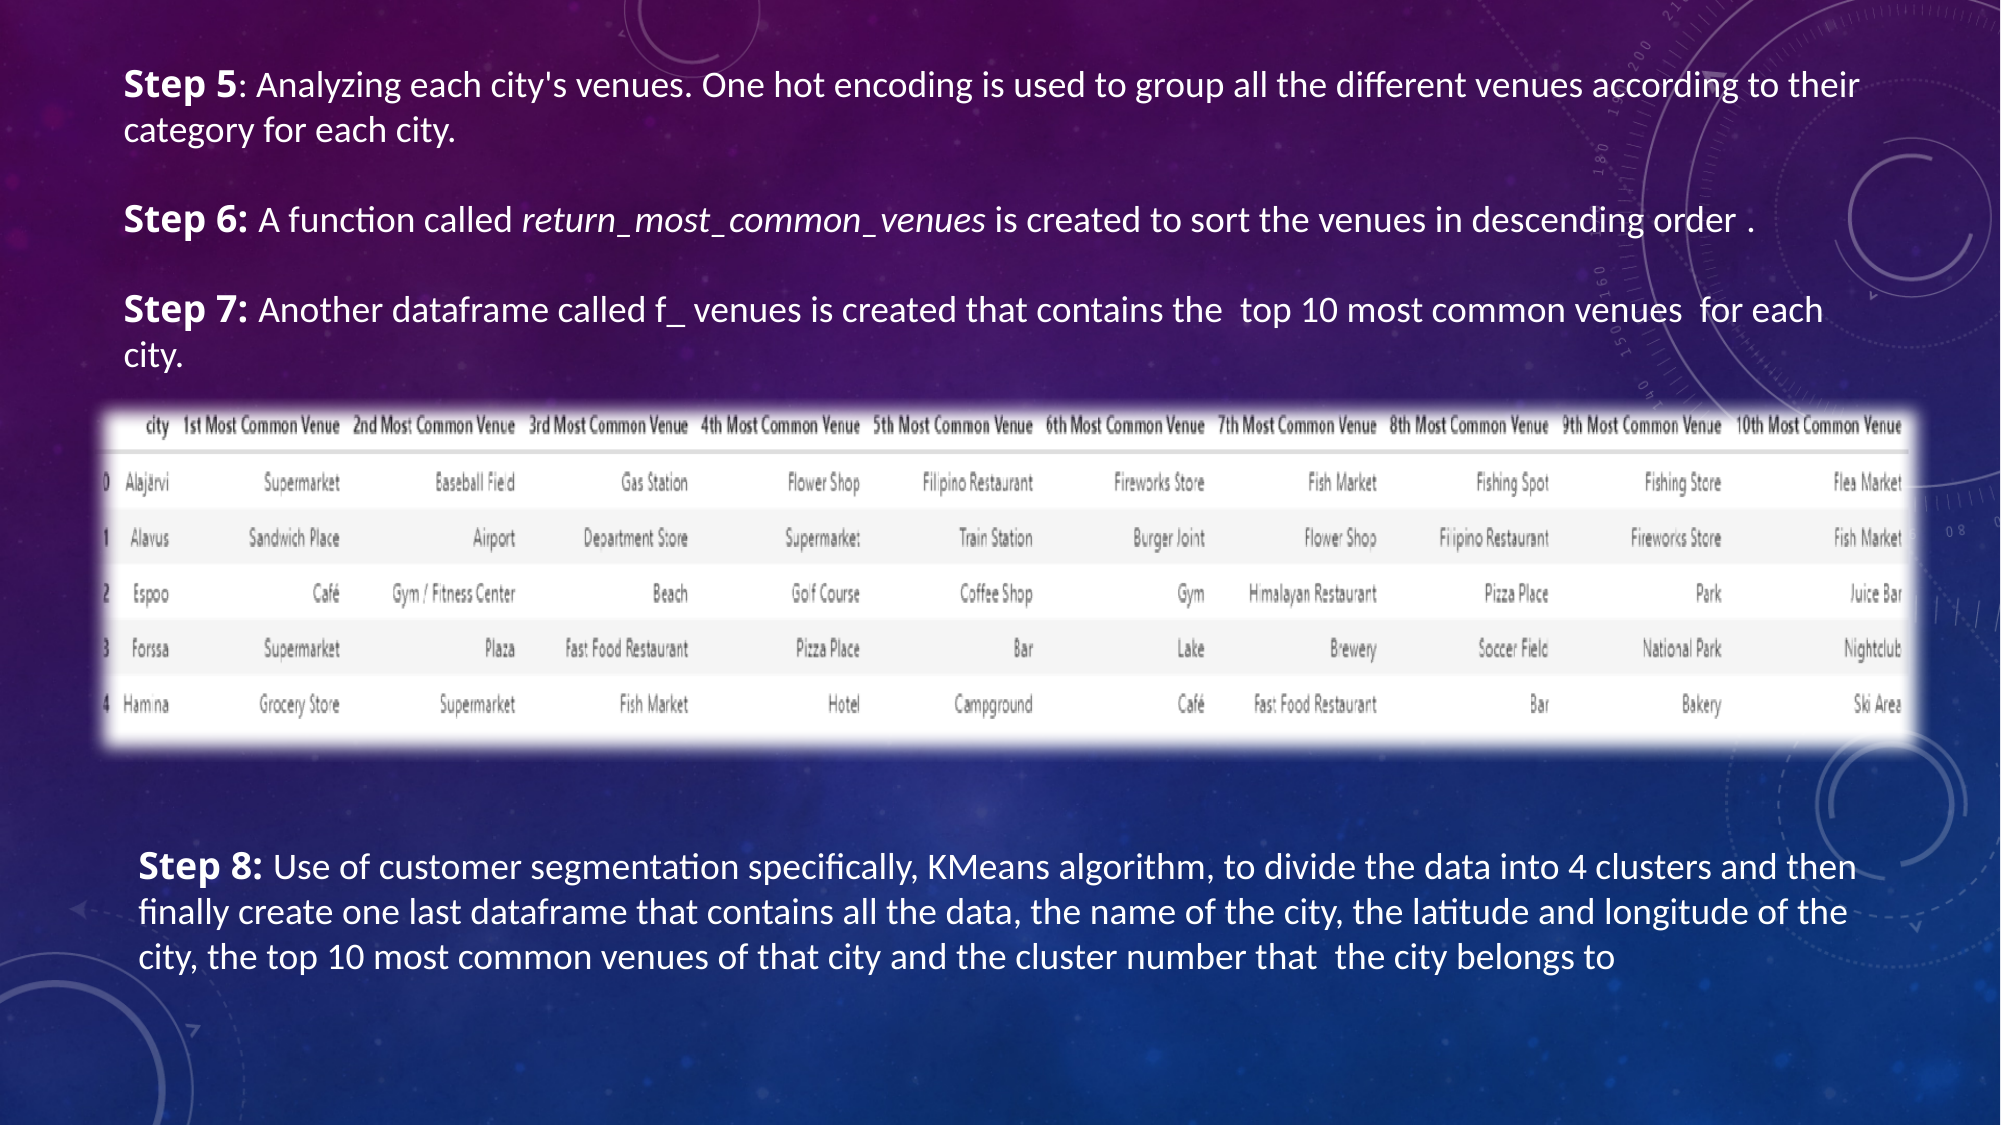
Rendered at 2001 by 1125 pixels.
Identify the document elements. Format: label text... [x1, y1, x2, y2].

picture [0, 0, 2001, 1125]
text_box Step 5: Analyzing each city's venues. One hot encoding is used to group all the different venues according to their category for each city. Step 6: A function called return_most_common_venues is created to sort the venues in descending order . Step 7: Another dataframe called f_ venues is created that contains the top 10 most common venues for each city. [108, 52, 1903, 396]
text_box Step 8: Use of customer segmentation specifically, KMeans algorithm, to divide the data into 4 clusters and then finally create one last dataframe that contains all the data, the name of the city, the latitude and longitude of the city, the top 10 most common venues of that city and the cluster number that the city belongs to [123, 835, 1903, 1030]
